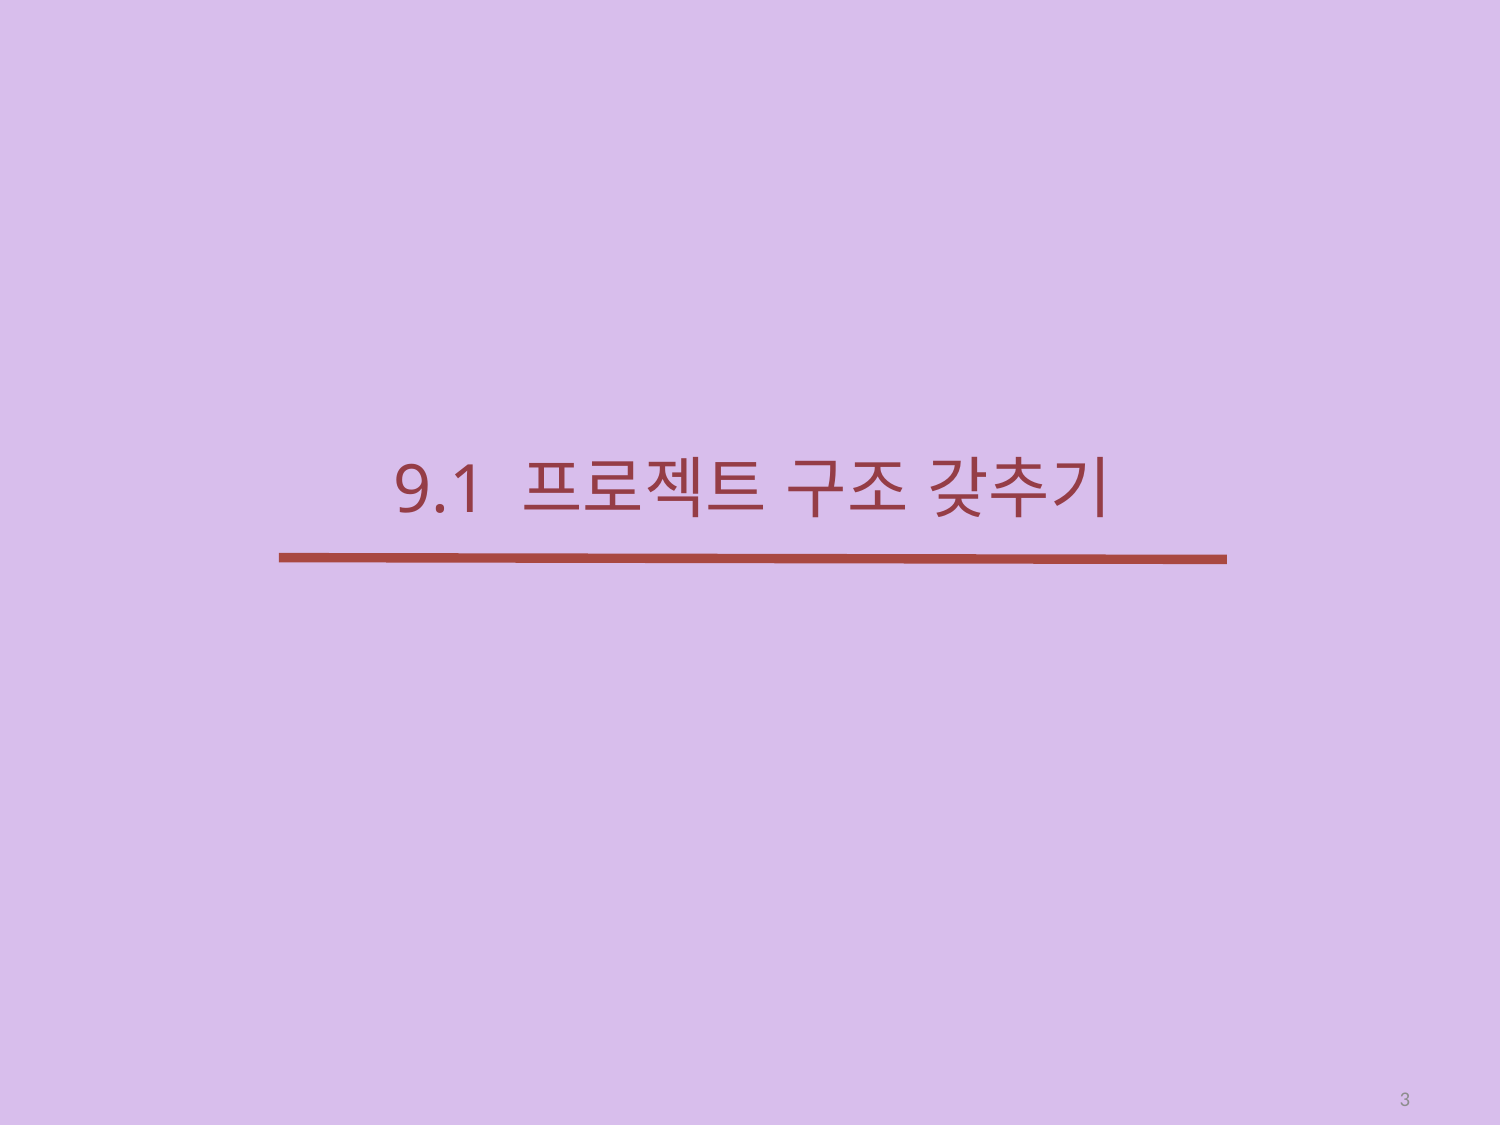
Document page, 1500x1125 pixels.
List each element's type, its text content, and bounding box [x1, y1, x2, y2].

slide_number 3 [1074, 1074, 1425, 1123]
title 9.1 프로젝트 구조 갖추기 [90, 401, 1416, 534]
